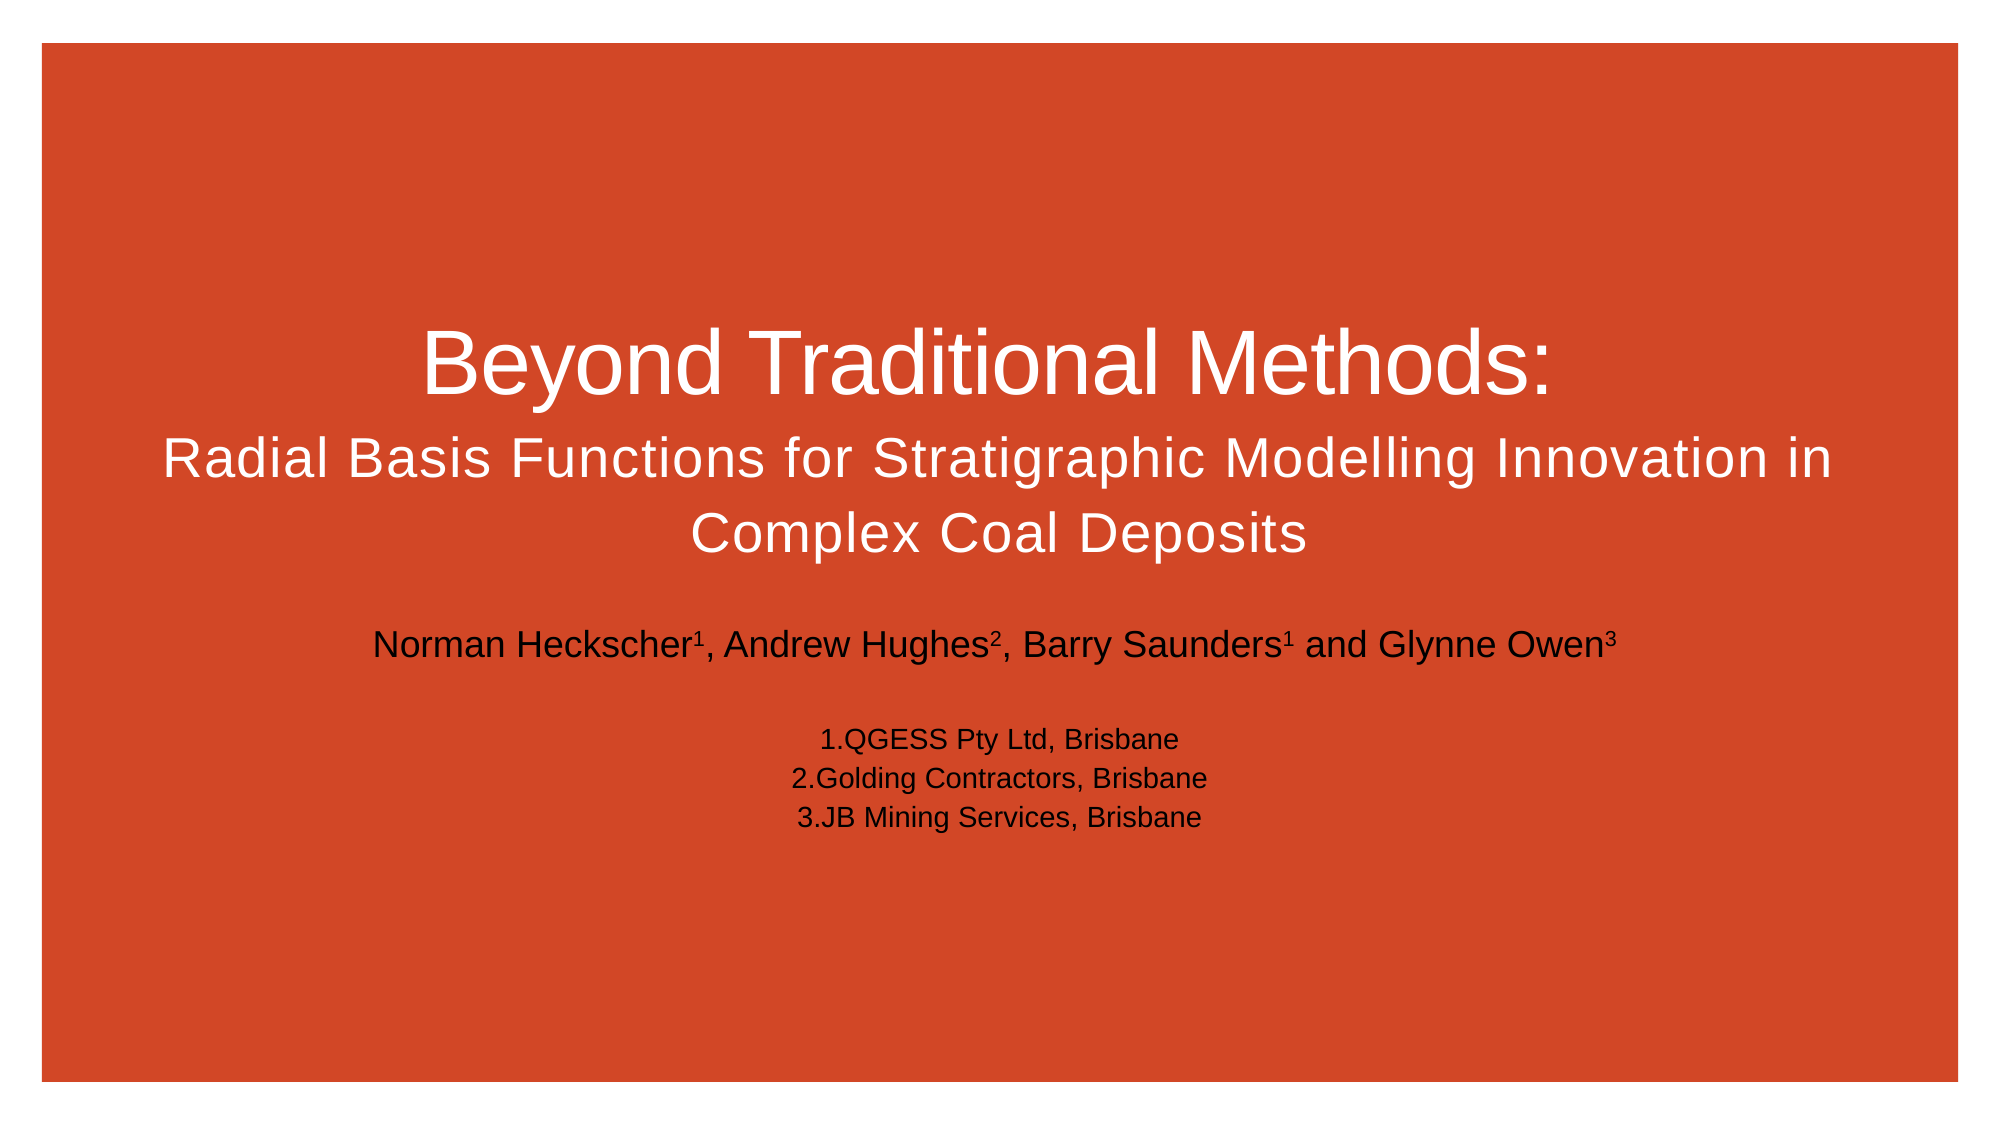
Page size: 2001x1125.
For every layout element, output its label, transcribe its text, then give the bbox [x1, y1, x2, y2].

title Beyond Traditional Methods: Radial Basis Functions for Stratigraphic Modelling Innovation in Complex Coal Deposits Norman Heckscher1, Andrew Hughes2, Barry Saunders1 and Glynne Owen3 1.QGESS Pty Ltd, Brisbane 2.Golding Contractors, Brisbane 3.JB Mining Services, Brisbane [137, 156, 1863, 969]
